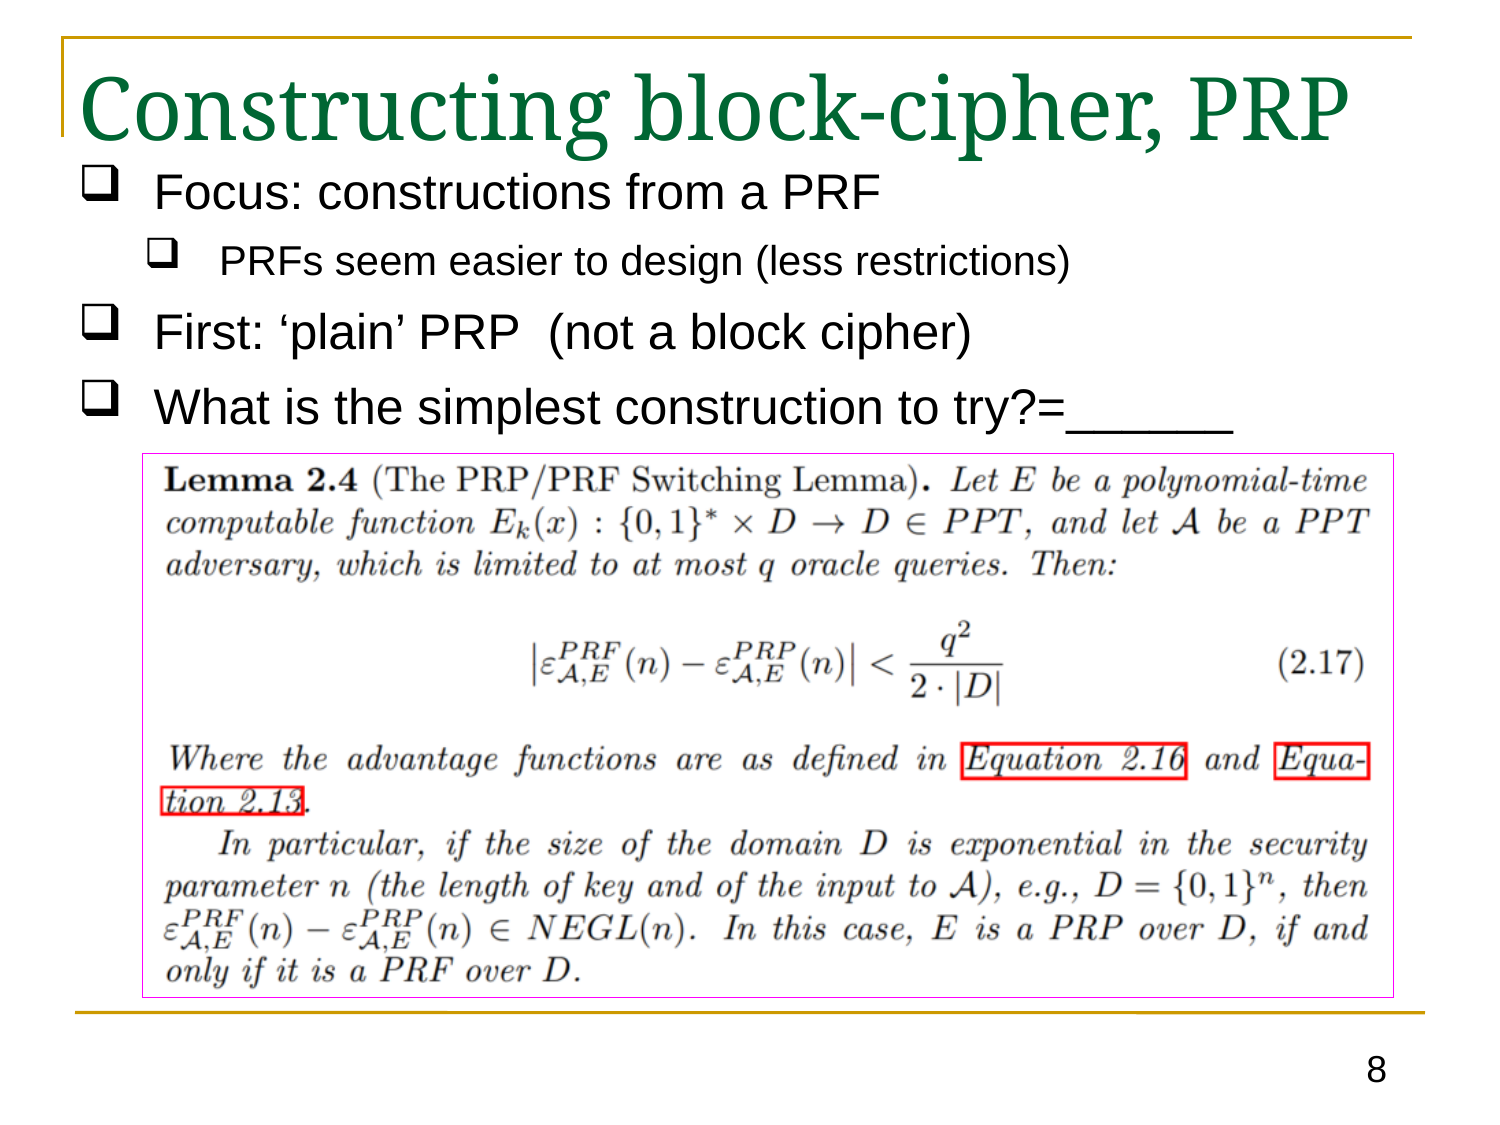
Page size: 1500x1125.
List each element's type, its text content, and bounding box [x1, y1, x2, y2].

title Constructing block-cipher, PRP [63, 45, 1424, 271]
text_box 8 [1351, 1023, 1424, 1098]
picture [141, 452, 1394, 999]
